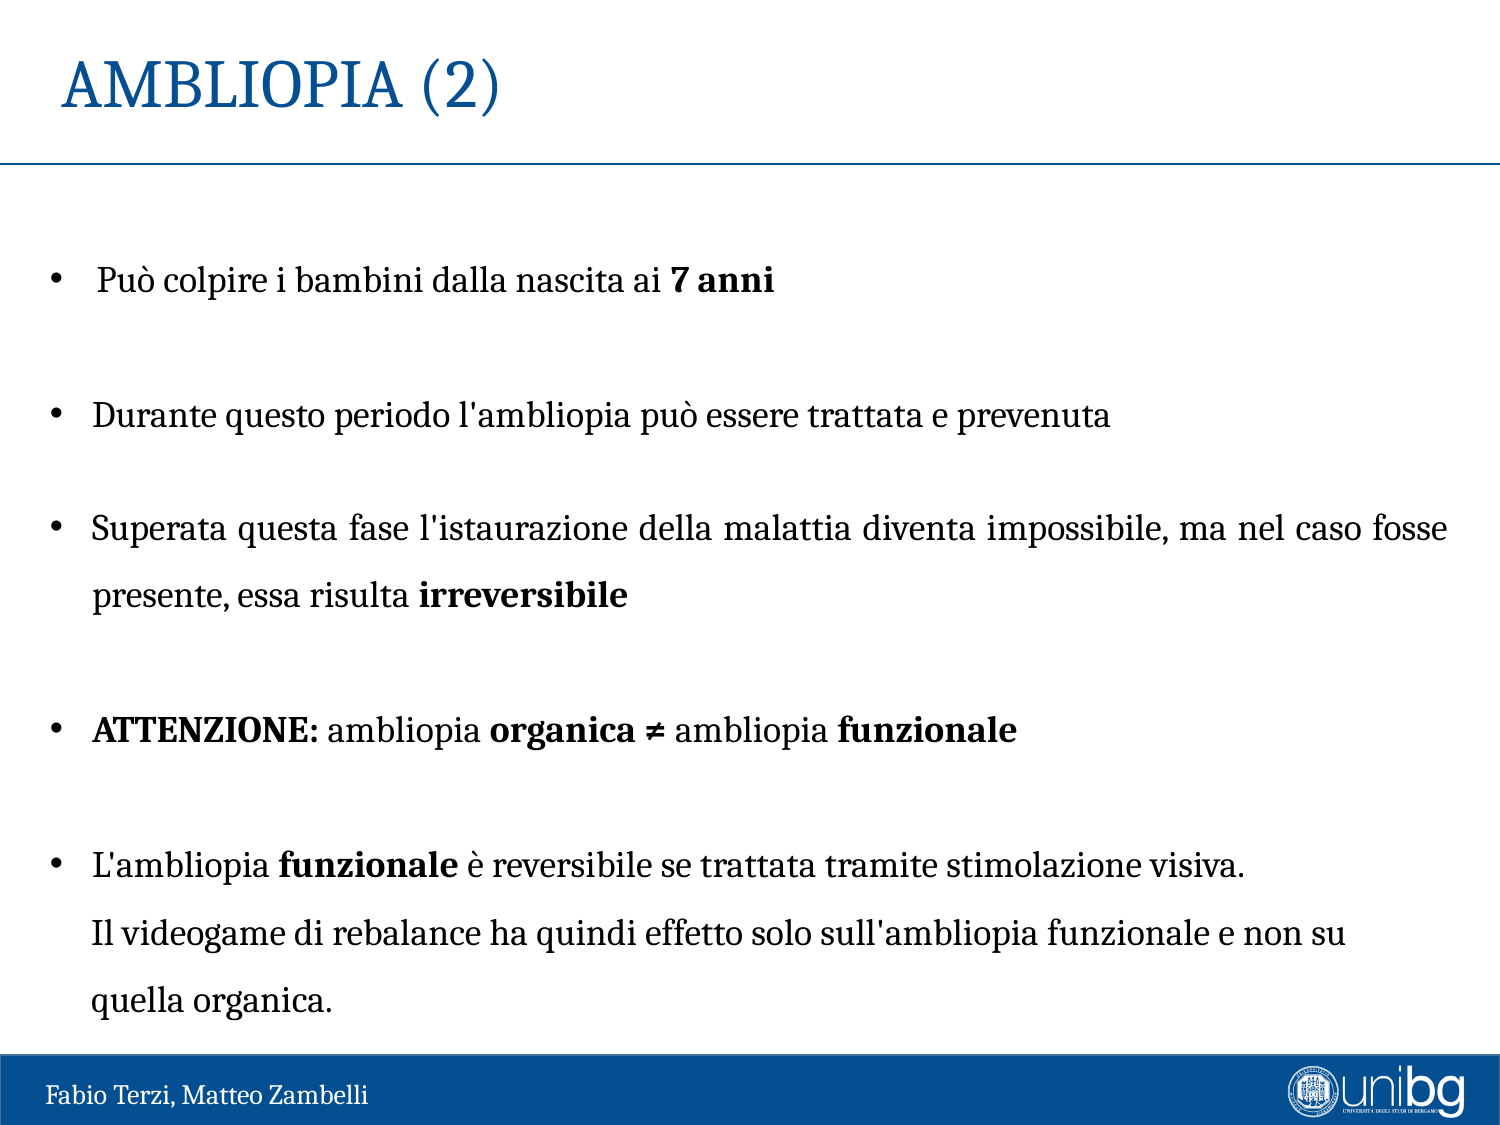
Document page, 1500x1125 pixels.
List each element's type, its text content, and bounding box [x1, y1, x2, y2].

text_box [0, 1054, 1500, 1125]
picture [1286, 1062, 1465, 1122]
text_box Fabio Terzi, Matteo Zambelli [30, 1069, 384, 1118]
text_box AMBLIOPIA (2) [46, 31, 1500, 129]
text_box Può colpire i bambini dalla nascita ai 7 anni Durante questo periodo l'ambliopia può essere trattata e prevenuta Superata questa fase l'istaurazione della malattia diventa impossibile, ma nel caso fosse presente, essa risulta irreversibile ATTENZIONE: ambliopia organica ≠ ambliopia funzionale L'ambliopia funzionale è reversibile se trattata tramite stimolazione visiva. Il videogame di rebalance ha quindi effetto solo sull'ambliopia funzionale e non su quella organica. [35, 225, 1465, 1028]
